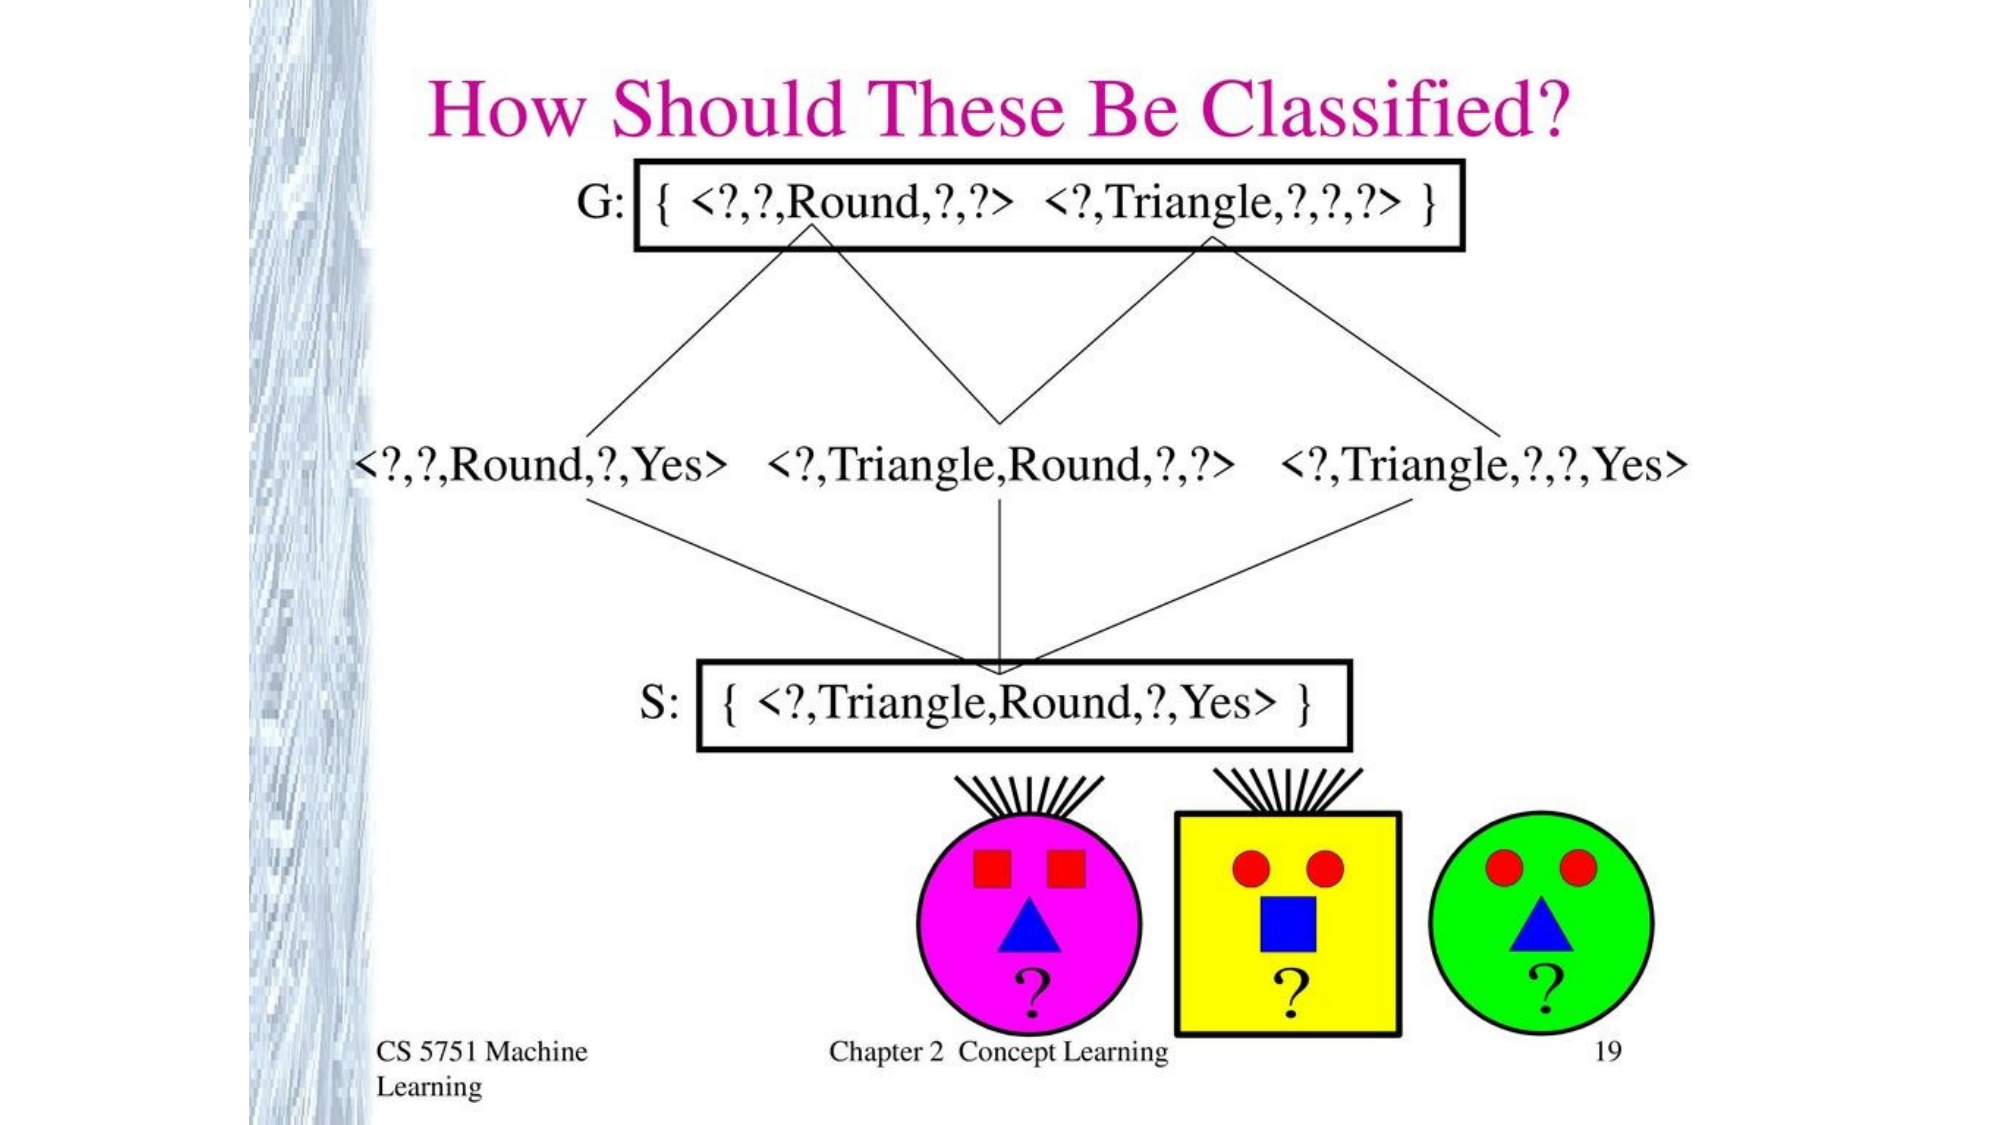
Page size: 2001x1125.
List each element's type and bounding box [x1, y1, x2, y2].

picture [249, 0, 1692, 1125]
